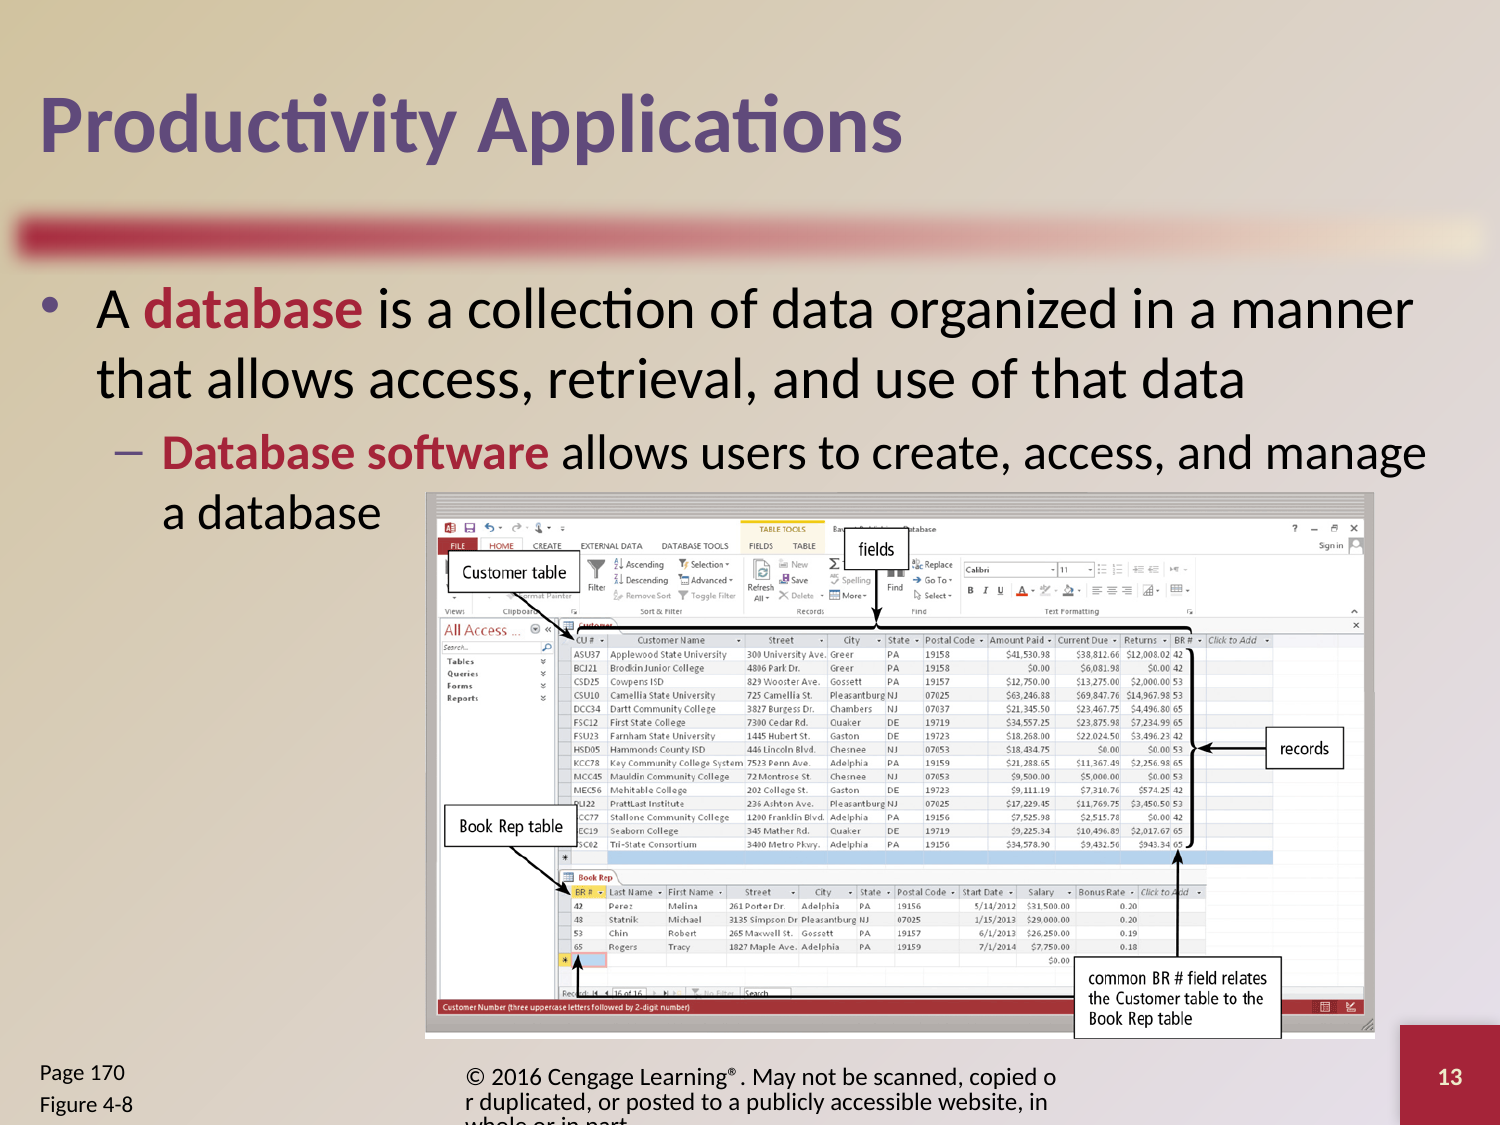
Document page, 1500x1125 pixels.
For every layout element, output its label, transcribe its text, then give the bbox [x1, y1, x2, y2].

title Productivity Applications [24, 24, 1475, 213]
list A database is a collection of data organized in a manner that allows access, retrieval, and use of that data Database software allows users to create, access, and manage a database [24, 262, 1475, 1025]
picture [424, 492, 1376, 1040]
list Page 170 Figure 4-8 [24, 1050, 300, 1125]
footer © 2016 Cengage Learning®. May not be scanned, copied or duplicated, or posted to a publicly accessible website, in whole or in part. [450, 1048, 1075, 1113]
slide_number 13 [1400, 1025, 1500, 1125]
